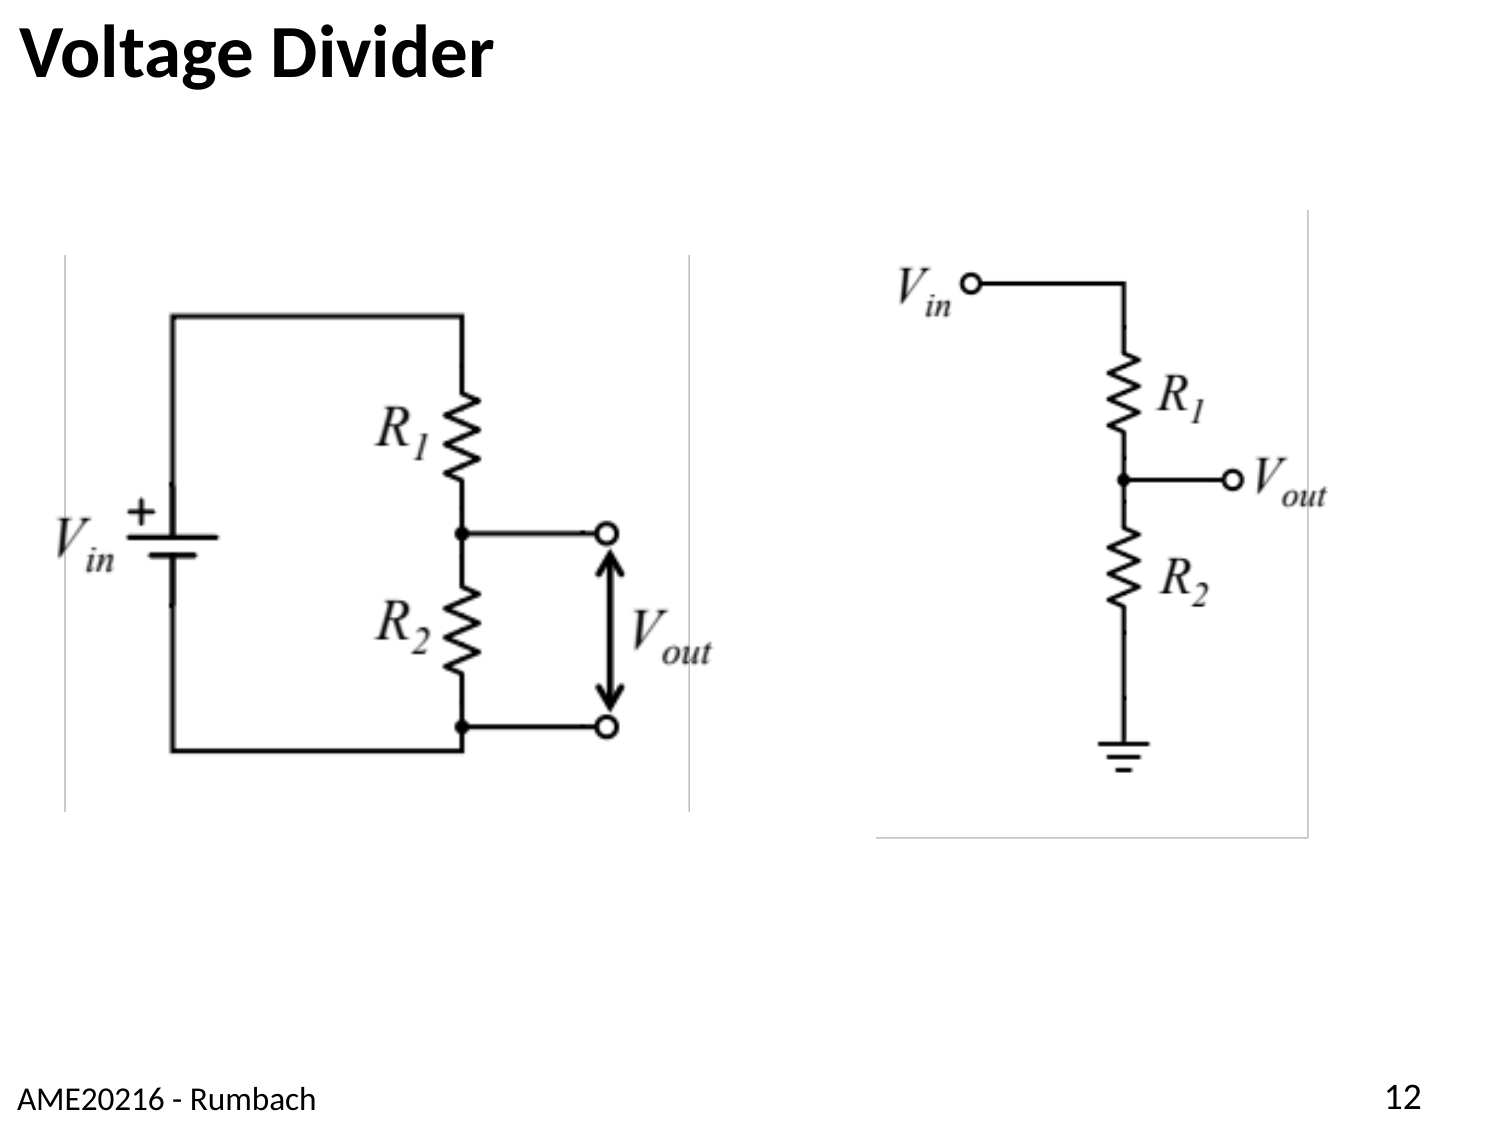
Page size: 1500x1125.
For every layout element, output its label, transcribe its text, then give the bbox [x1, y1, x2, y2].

text_box Voltage Divider [4, 0, 511, 101]
picture [875, 210, 1346, 843]
picture [27, 255, 732, 813]
